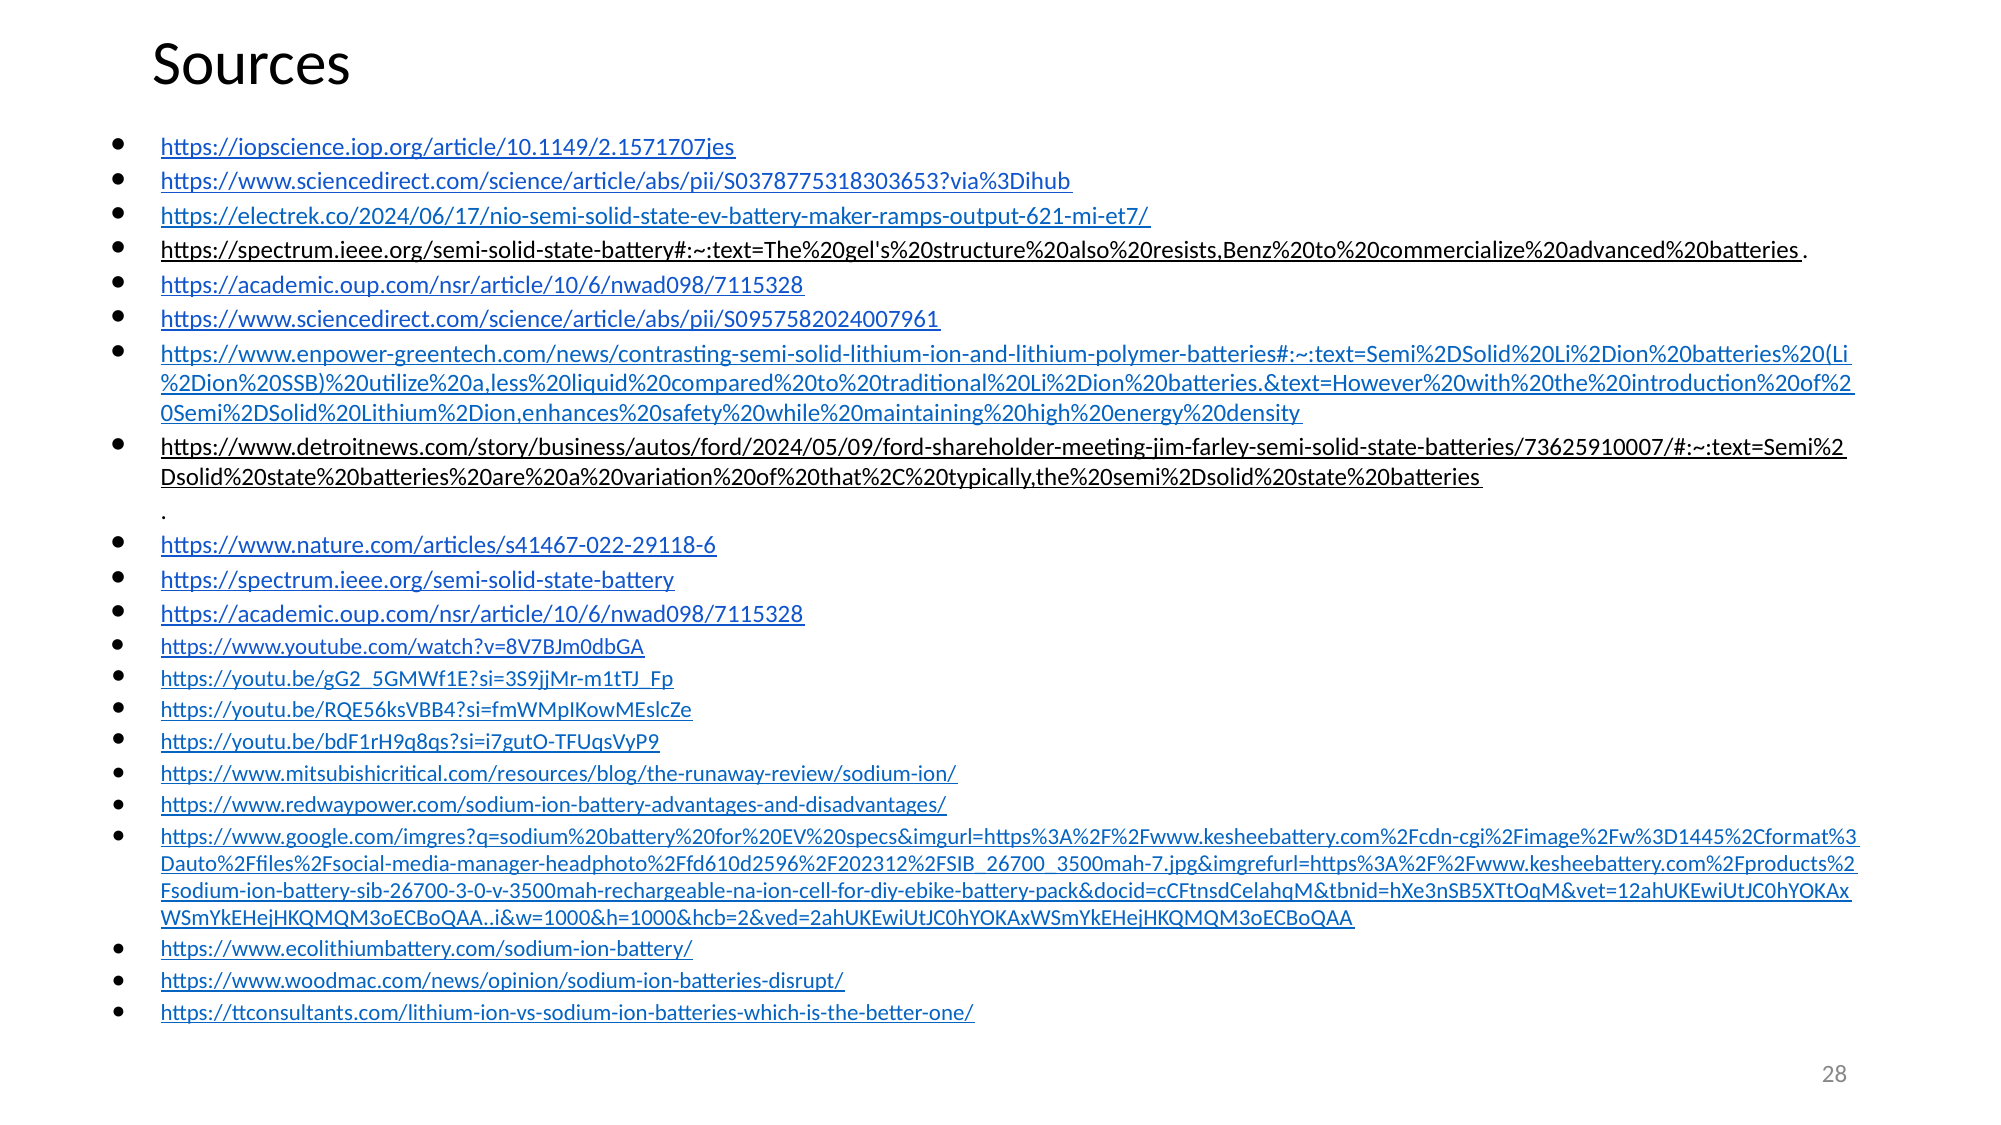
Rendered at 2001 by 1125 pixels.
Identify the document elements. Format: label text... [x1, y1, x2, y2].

slide_number 28 [1412, 1042, 1863, 1103]
title Sources [137, 22, 1863, 107]
list https://iopscience.iop.org/article/10.1149/2.1571707jes https://www.sciencedirect.com/science/article/abs/pii/S0378775318303653?via%3Dihub https://electrek.co/2024/06/17/nio-semi-solid-state-ev-battery-maker-ramps-output-621-mi-et7/ https://spectrum.ieee.org/semi-solid-state-battery#:~:text=The%20gel's%20structure%20also%20resists,Benz%20to%20commercialize%20advanced%20batteries. https://academic.oup.com/nsr/article/10/6/nwad098/7115328 https://www.sciencedirect.com/science/article/abs/pii/S0957582024007961 https://www.enpower-greentech.com/news/contrasting-semi-solid-lithium-ion-and-lithium-polymer-batteries#:~:text=Semi%2DSolid%20Li%2Dion%20batteries%20(Li%2Dion%20SSB)%20utilize%20a,less%20liquid%20compared%20to%20traditional%20Li%2Dion%20batteries.&text=However%20with%20the%20introduction%20of%20Semi%2DSolid%20Lithium%2Dion,enhances%20safety%20while%20maintaining%20high%20energy%20density https://www.detroitnews.com/story/business/autos/ford/2024/05/09/ford-shareholder-meeting-jim-farley-semi-solid-state-batteries/73625910007/#:~:text=Semi%2Dsolid%20state%20batteries%20are%20a%20variation%20of%20that%2C%20typically,the%20semi%2Dsolid%20state%20batteries. https://www.nature.com/articles/s41467-022-29118-6 https://spectrum.ieee.org/semi-solid-state-battery https://academic.oup.com/nsr/article/10/6/nwad098/7115328 https://www.youtube.com/watch?v=8V7BJm0dbGA https://youtu.be/gG2_5GMWf1E?si=3S9jjMr-m1tTJ_Fp https://youtu.be/RQE56ksVBB4?si=fmWMpIKowMEslcZe https://youtu.be/bdF1rH9q8qs?si=i7gutO-TFUqsVyP9 https://www.mitsubishicritical.com/resources/blog/the-runaway-review/sodium-ion/ https://www.redwaypower.com/sodium-ion-battery-advantages-and-disadvantages/ https://www.google.com/imgres?q=sodium%20battery%20for%20EV%20specs&imgurl=https%3A%2F%2Fwww.kesheebattery.com%2Fcdn-cgi%2Fimage%2Fw%3D1445%2Cformat%3Dauto%2Ffiles%2Fsocial-media-manager-headphoto%2Ffd610d2596%2F202312%2FSIB_26700_3500mah-7.jpg&imgrefurl=https%3A%2F%2Fwww.kesheebattery.com%2Fproducts%2Fsodium-ion-battery-sib-26700-3-0-v-3500mah-rechargeable-na-ion-cell-for-diy-ebike-battery-pack&docid=cCFtnsdCelahqM&tbnid=hXe3nSB5XTtOqM&vet=12ahUKEwiUtJC0hYOKAxWSmYkEHejHKQMQM3oECBoQAA..i&w=1000&h=1000&hcb=2&ved=2ahUKEwiUtJC0hYOKAxWSmYkEHejHKQMQM3oECBoQAA https://www.ecolithiumbattery.com/sodium-ion-battery/ https://www.woodmac.com/news/opinion/sodium-ion-batteries-disrupt/ https://ttconsultants.com/lithium-ion-vs-sodium-ion-batteries-which-is-the-better-one/ [70, 118, 1876, 1007]
